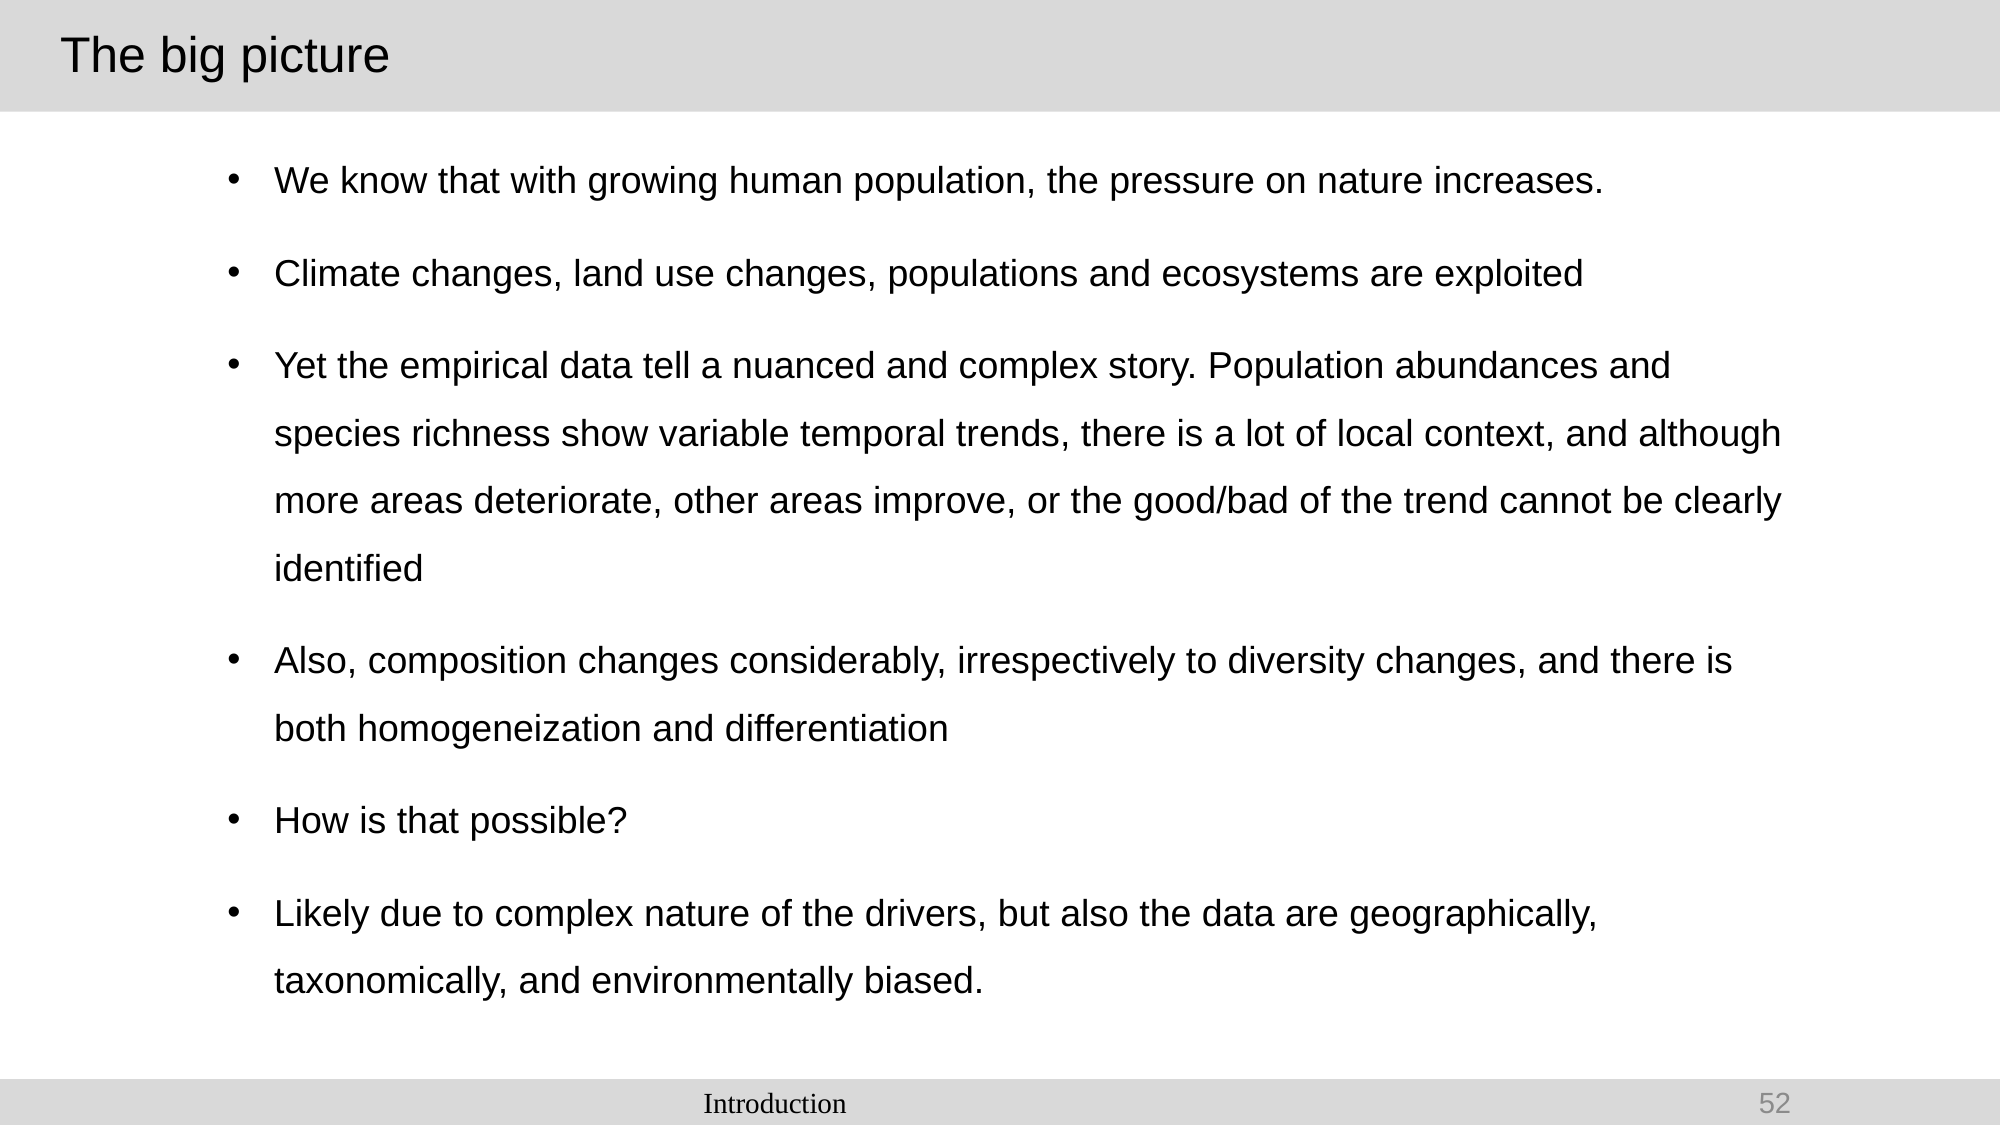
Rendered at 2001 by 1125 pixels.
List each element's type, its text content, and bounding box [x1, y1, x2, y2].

text_box We know that with growing human population, the pressure on nature increases. Climate changes, land use changes, populations and ecosystems are exploited Yet the empirical data tell a nuanced and complex story. Population abundances and species richness show variable temporal trends, there is a lot of local context, and although more areas deteriorate, other areas improve, or the good/bad of the trend cannot be clearly identified Also, composition changes considerably, irrespectively to diversity changes, and there is both homogeneization and differentiation How is that possible? Likely due to complex nature of the drivers, but also the data are geographically, taxonomically, and environmentally biased. [212, 126, 1824, 1009]
slide_number 52 [1550, 1079, 2000, 1125]
footer Introduction [0, 1079, 1550, 1125]
title The big picture [0, 0, 2000, 112]
